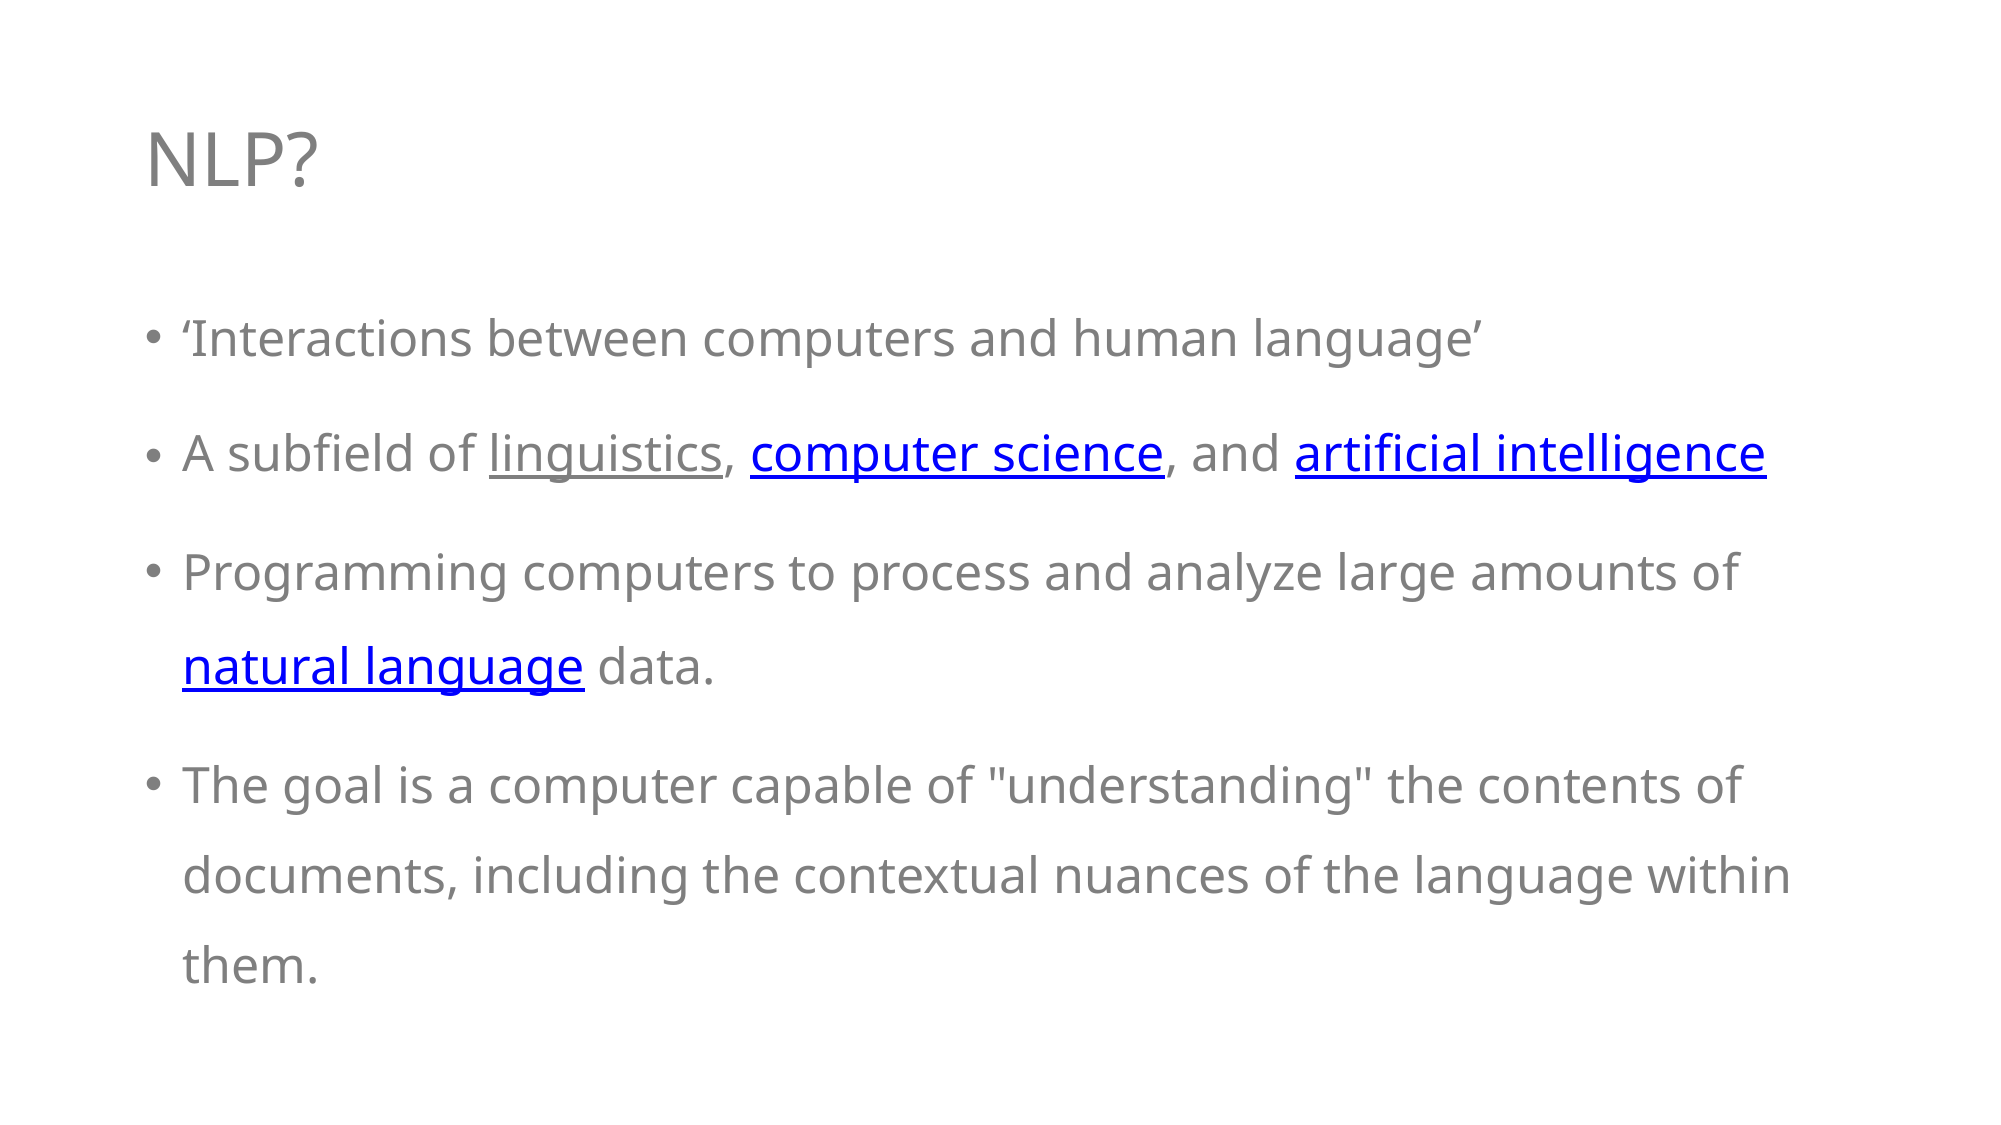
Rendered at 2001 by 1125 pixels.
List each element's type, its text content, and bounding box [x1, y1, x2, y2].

title NLP? [136, 77, 1863, 248]
list ‘Interactions between computers and human language’ A subfield of linguistics, computer science, and artificial intelligence Programming computers to process and analyze large amounts of natural language data. The goal is a computer capable of "understanding" the contents of documents, including the contextual nuances of the language within them. [136, 268, 1863, 1044]
